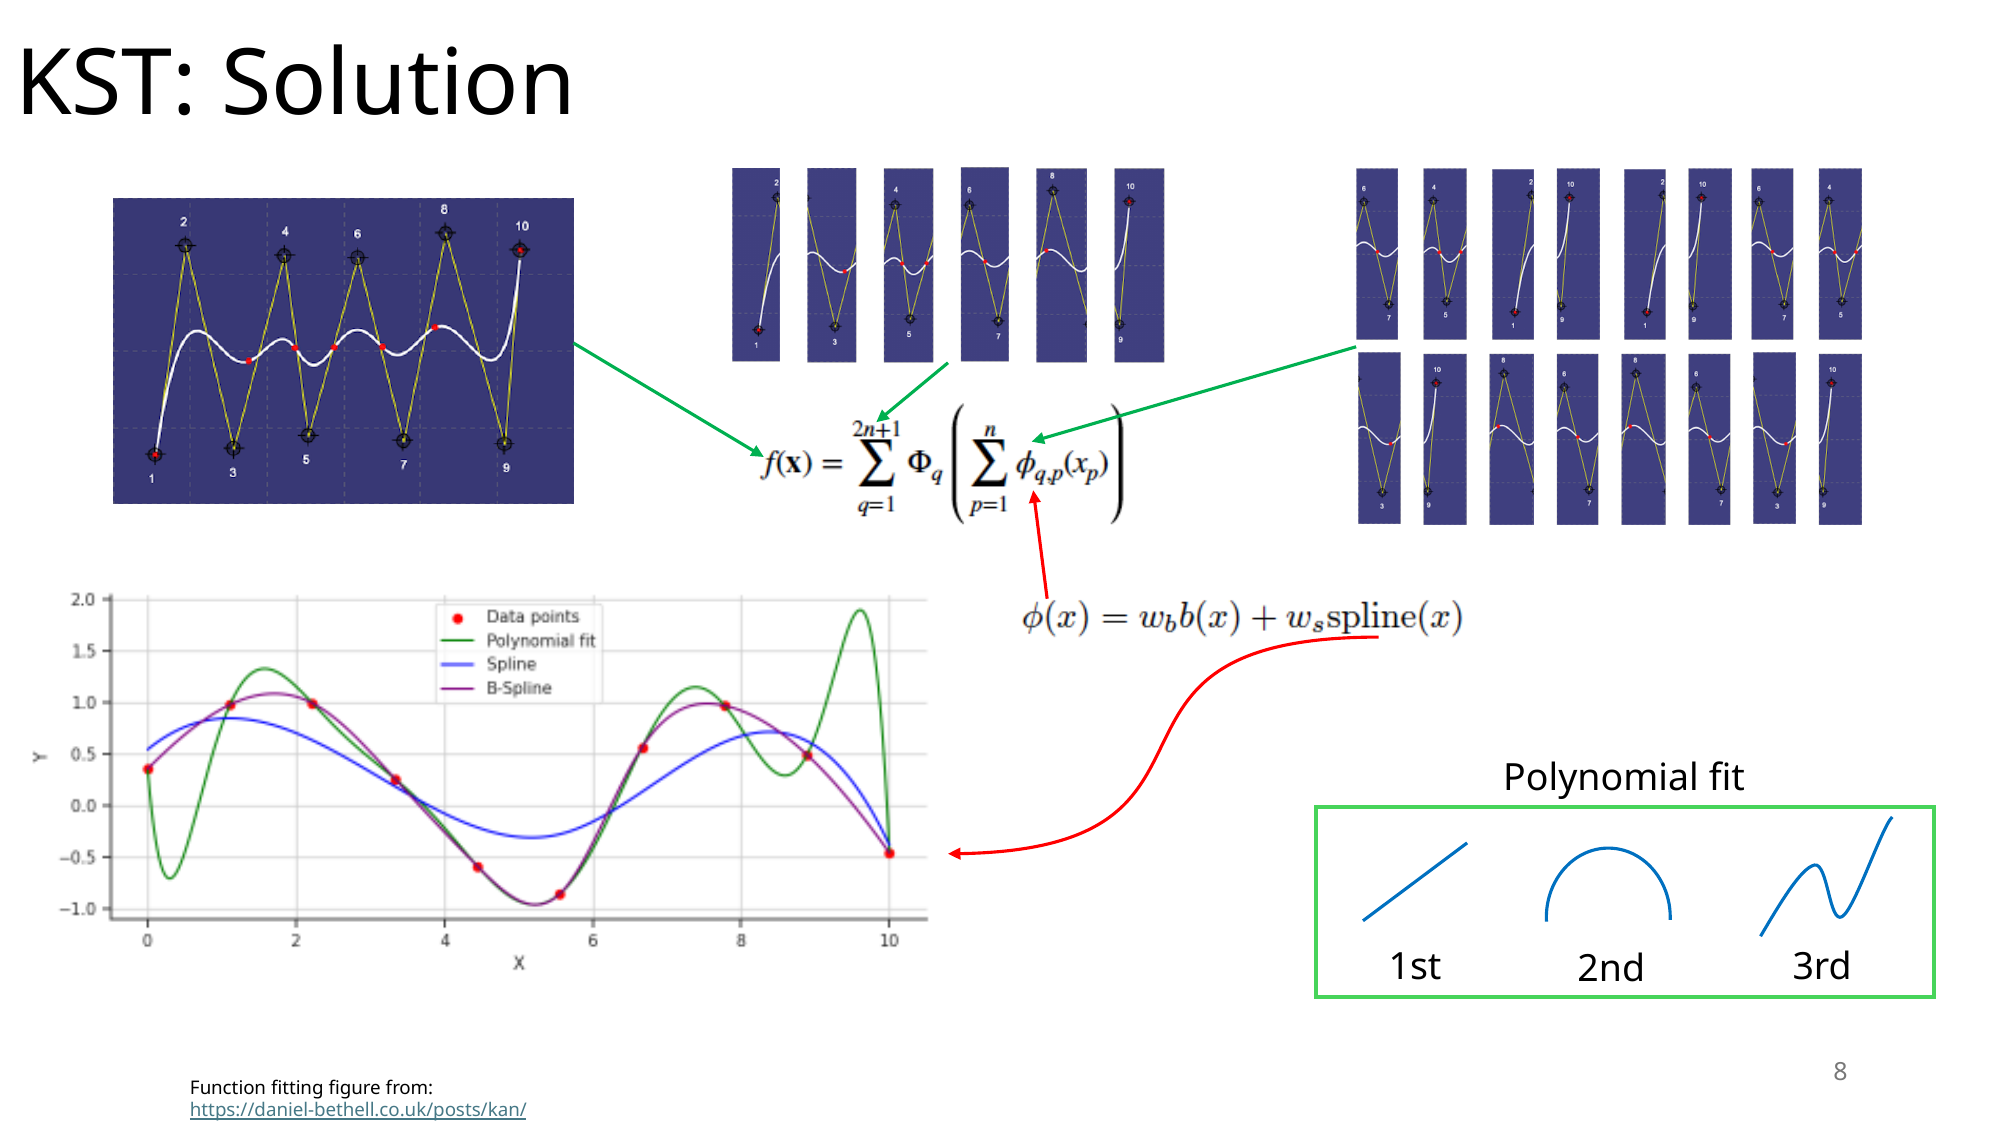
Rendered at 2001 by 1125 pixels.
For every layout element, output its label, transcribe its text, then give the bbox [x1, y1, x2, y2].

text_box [1031, 346, 1357, 443]
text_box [1315, 744, 1935, 998]
picture [1355, 167, 1863, 526]
picture [730, 401, 1134, 530]
picture [999, 583, 1468, 651]
slide_number 8 [1412, 1042, 1863, 1103]
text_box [875, 362, 949, 423]
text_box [1032, 489, 1048, 600]
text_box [572, 342, 765, 458]
title KST: Solution [0, 1, 1725, 169]
picture [730, 165, 1166, 364]
text_box Function fitting figure from: https://daniel-bethell.co.uk/posts/kan/ https://demonstrations.wolfram.com/BSplineCurveWithKnots/ [174, 1068, 753, 1125]
picture [113, 197, 574, 505]
picture [22, 583, 937, 986]
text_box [947, 636, 1380, 855]
